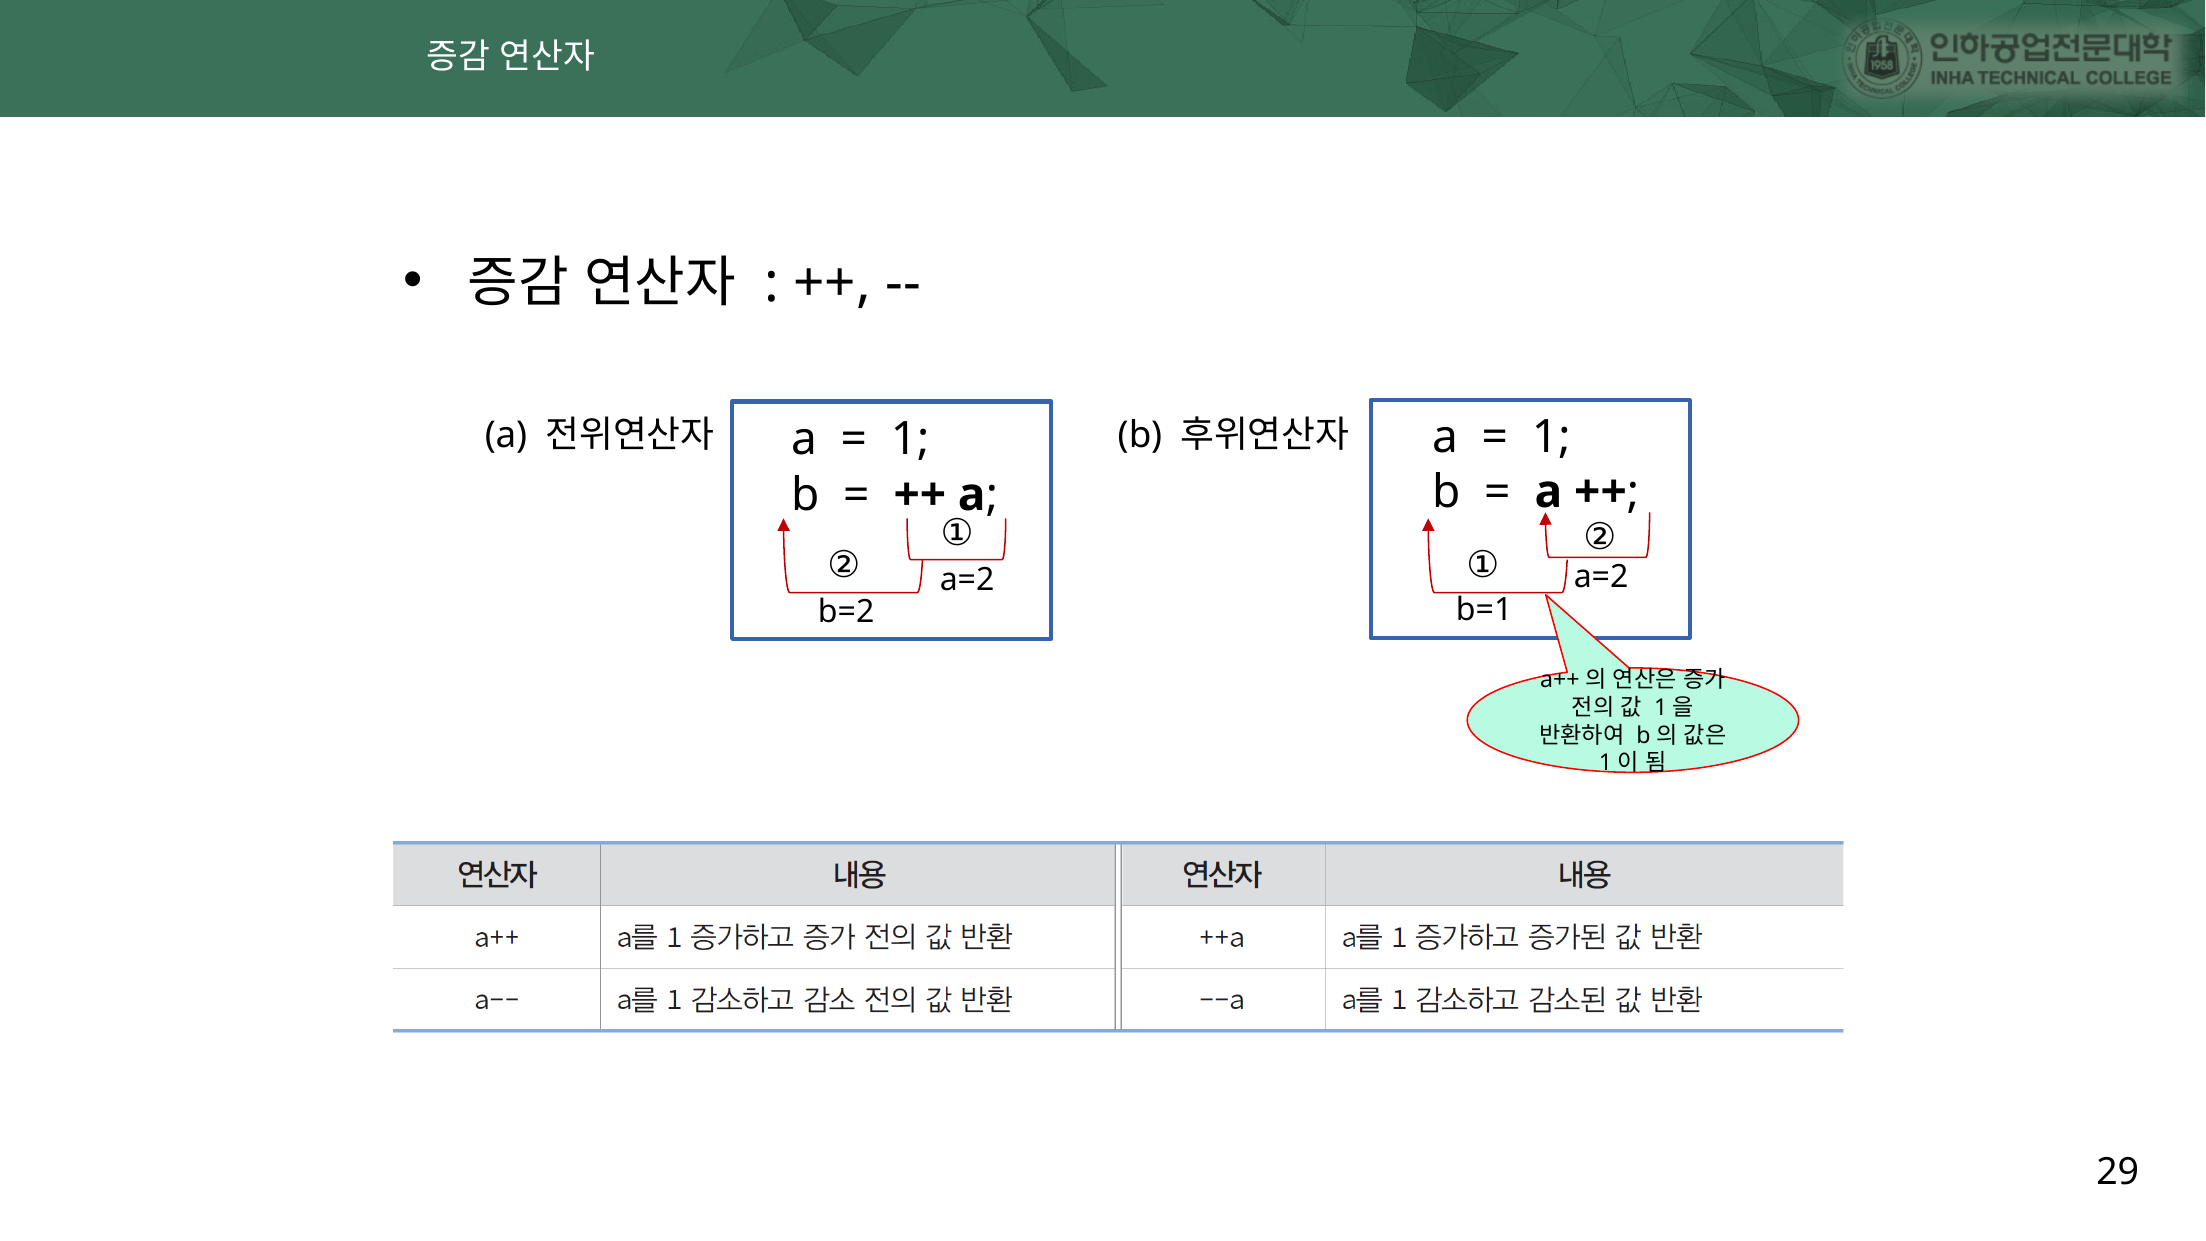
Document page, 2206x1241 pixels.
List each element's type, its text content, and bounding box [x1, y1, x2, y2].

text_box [783, 513, 934, 593]
text_box [730, 399, 1053, 641]
list 증감 연산자 : ++, -- [386, 237, 1862, 1149]
text_box (b) 후위연산자 [1102, 403, 1365, 463]
picture [0, 0, 2206, 1108]
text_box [1427, 513, 1579, 593]
text_box [1576, 512, 1651, 559]
text_box [1369, 398, 1692, 640]
title 증감 연산자 [408, 25, 1797, 85]
text_box (a) 전위연산자 [470, 403, 730, 463]
text_box a++의 연산은 증가 전의 값 1을 반환하여 b의 값은 1이 됨 [1465, 602, 1801, 775]
